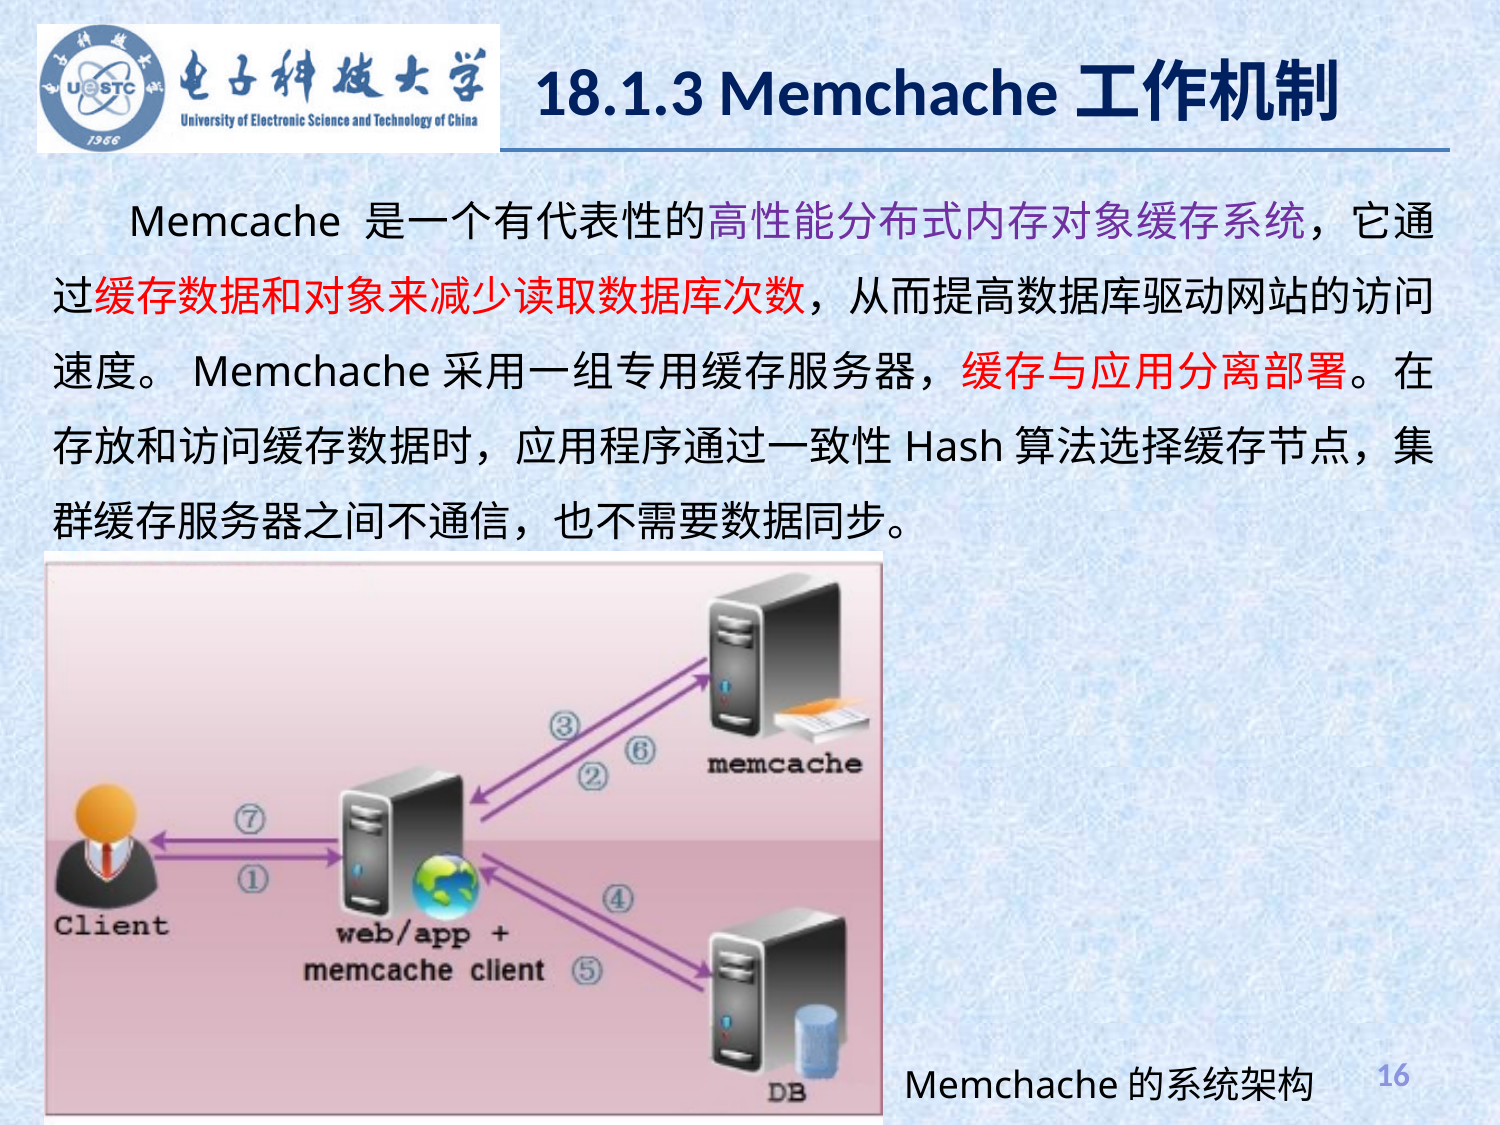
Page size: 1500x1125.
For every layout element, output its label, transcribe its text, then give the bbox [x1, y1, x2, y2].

text_box Memchache的系统架构 [889, 1053, 1331, 1114]
slide_number 16 [1074, 1042, 1425, 1103]
picture [0, 0, 1500, 1125]
text_box Memcache 是一个有代表性的高性能分布式内存对象缓存系统，它通过缓存数据和对象来减少读取数据库次数，从而提高数据库驱动网站的访问速度。Memchache采用一组专用缓存服务器，缓存与应用分离部署。在存放和访问缓存数据时，应用程序通过一致性Hash算法选择缓存节点，集群缓存服务器之间不通信，也不需要数据同步。 [37, 162, 1450, 552]
text_box 18.1.3 Memchache工作机制 [518, 41, 1432, 137]
